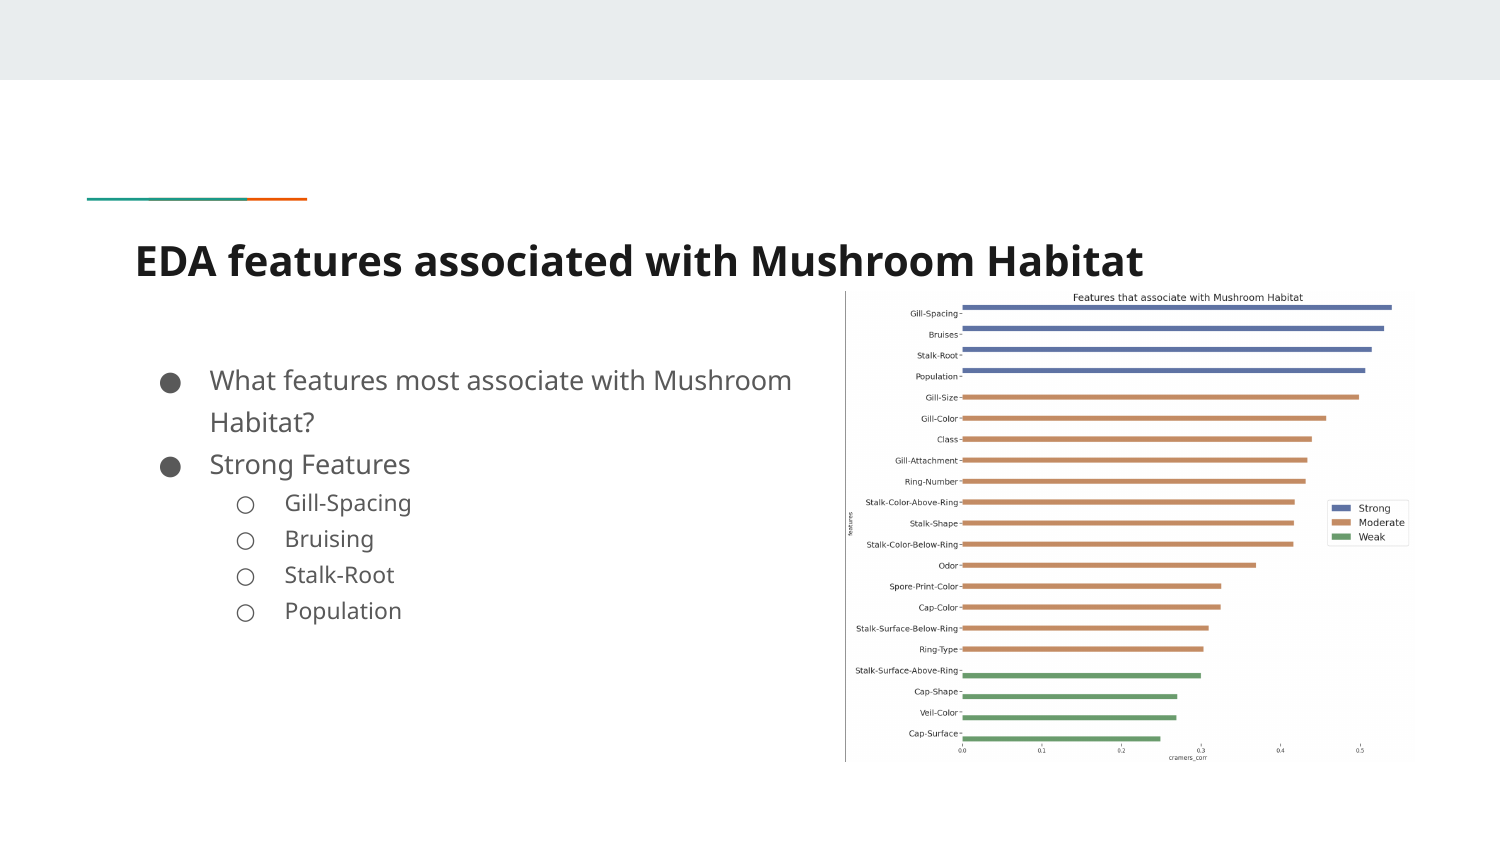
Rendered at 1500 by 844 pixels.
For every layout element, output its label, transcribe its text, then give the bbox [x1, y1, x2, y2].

picture [845, 291, 1416, 762]
list What features most associate with Mushroom Habitat? Strong Features Gill-Spacing Bruising Stalk-Root Population [119, 341, 815, 712]
title EDA features associated with Mushroom Habitat [119, 216, 1381, 305]
